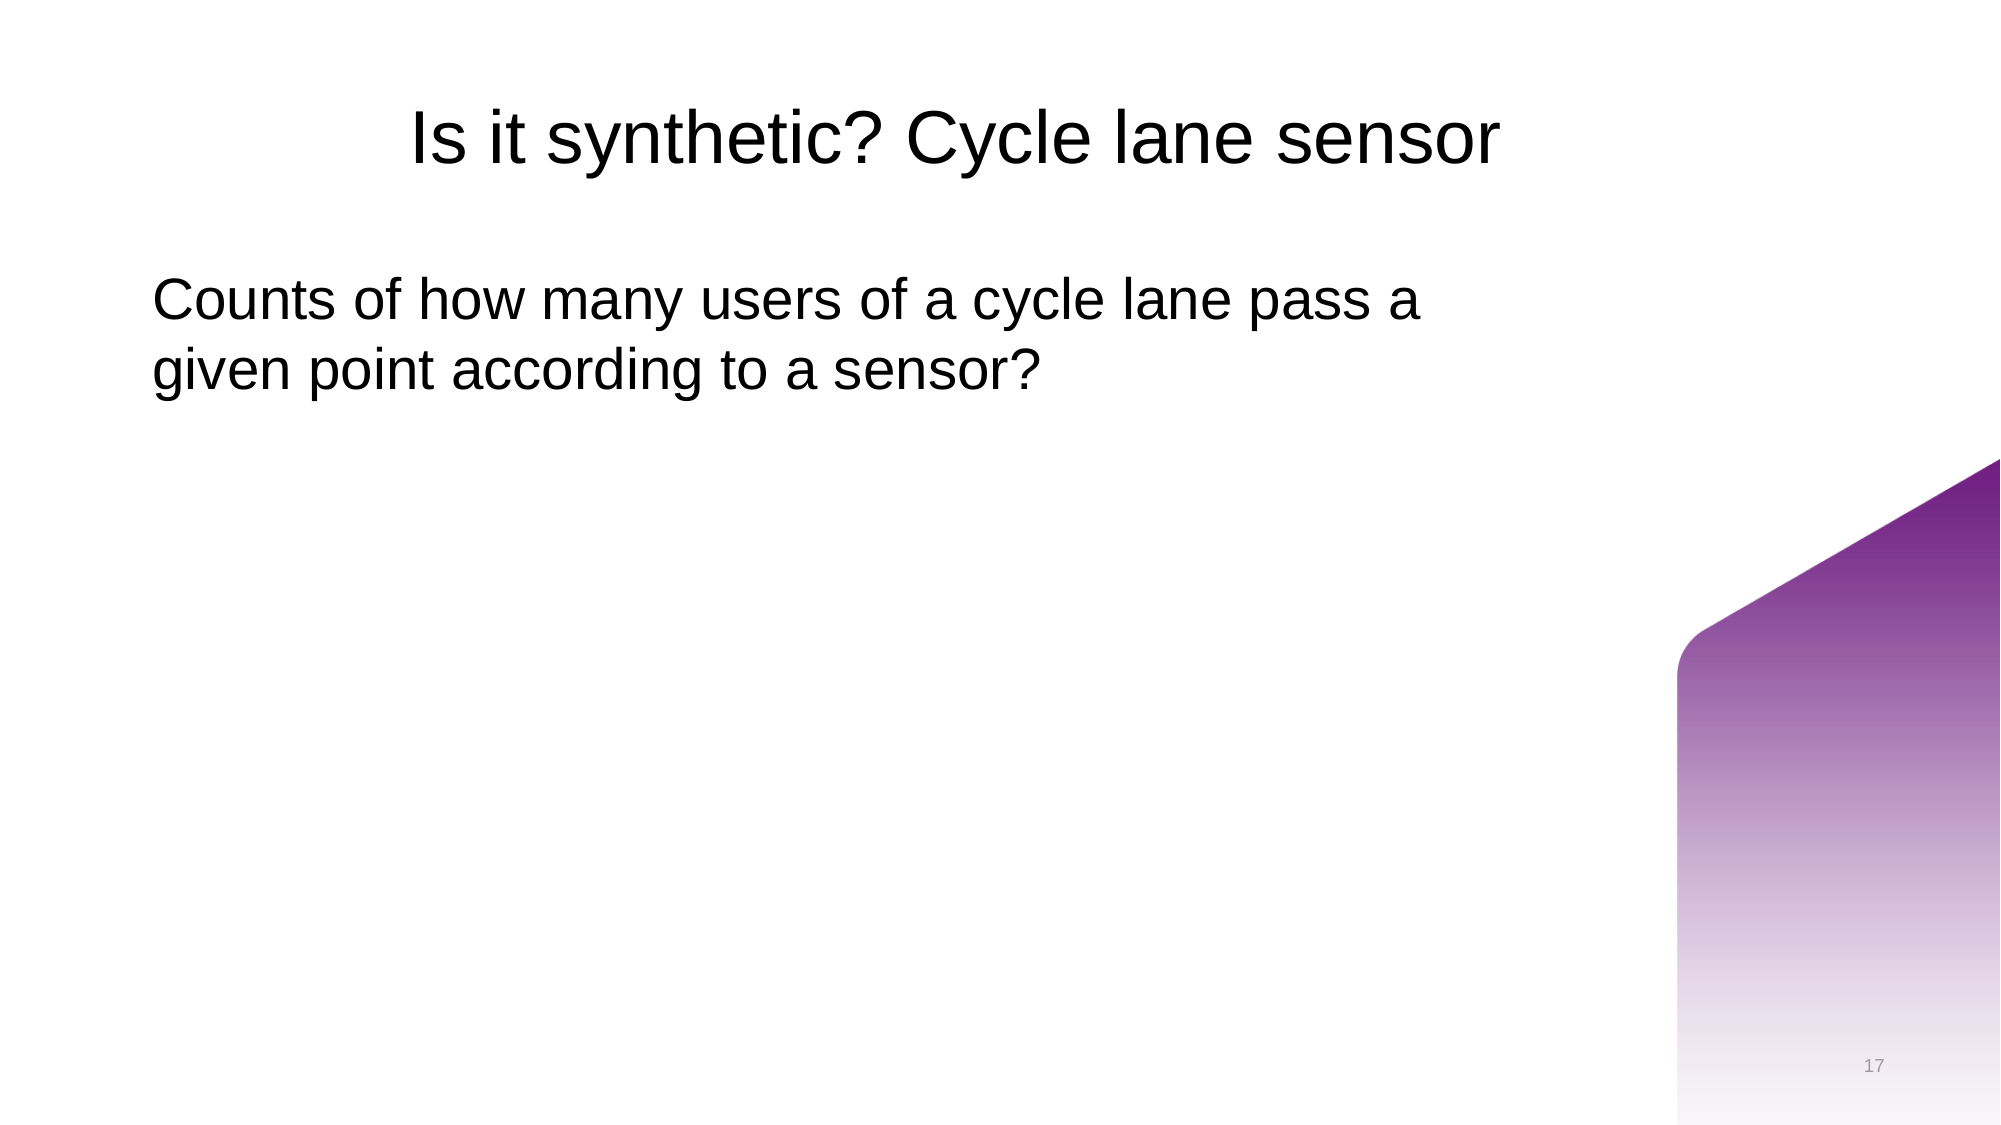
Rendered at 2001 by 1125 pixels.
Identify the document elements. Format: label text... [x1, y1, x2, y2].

list Counts of how many users of a cycle lane pass a given point according to a sensor? [137, 254, 1589, 921]
picture [1166, 200, 2000, 1125]
title Is it synthetic? Cycle lane sensor [137, 88, 1775, 179]
slide_number 17 [1433, 1035, 1900, 1095]
